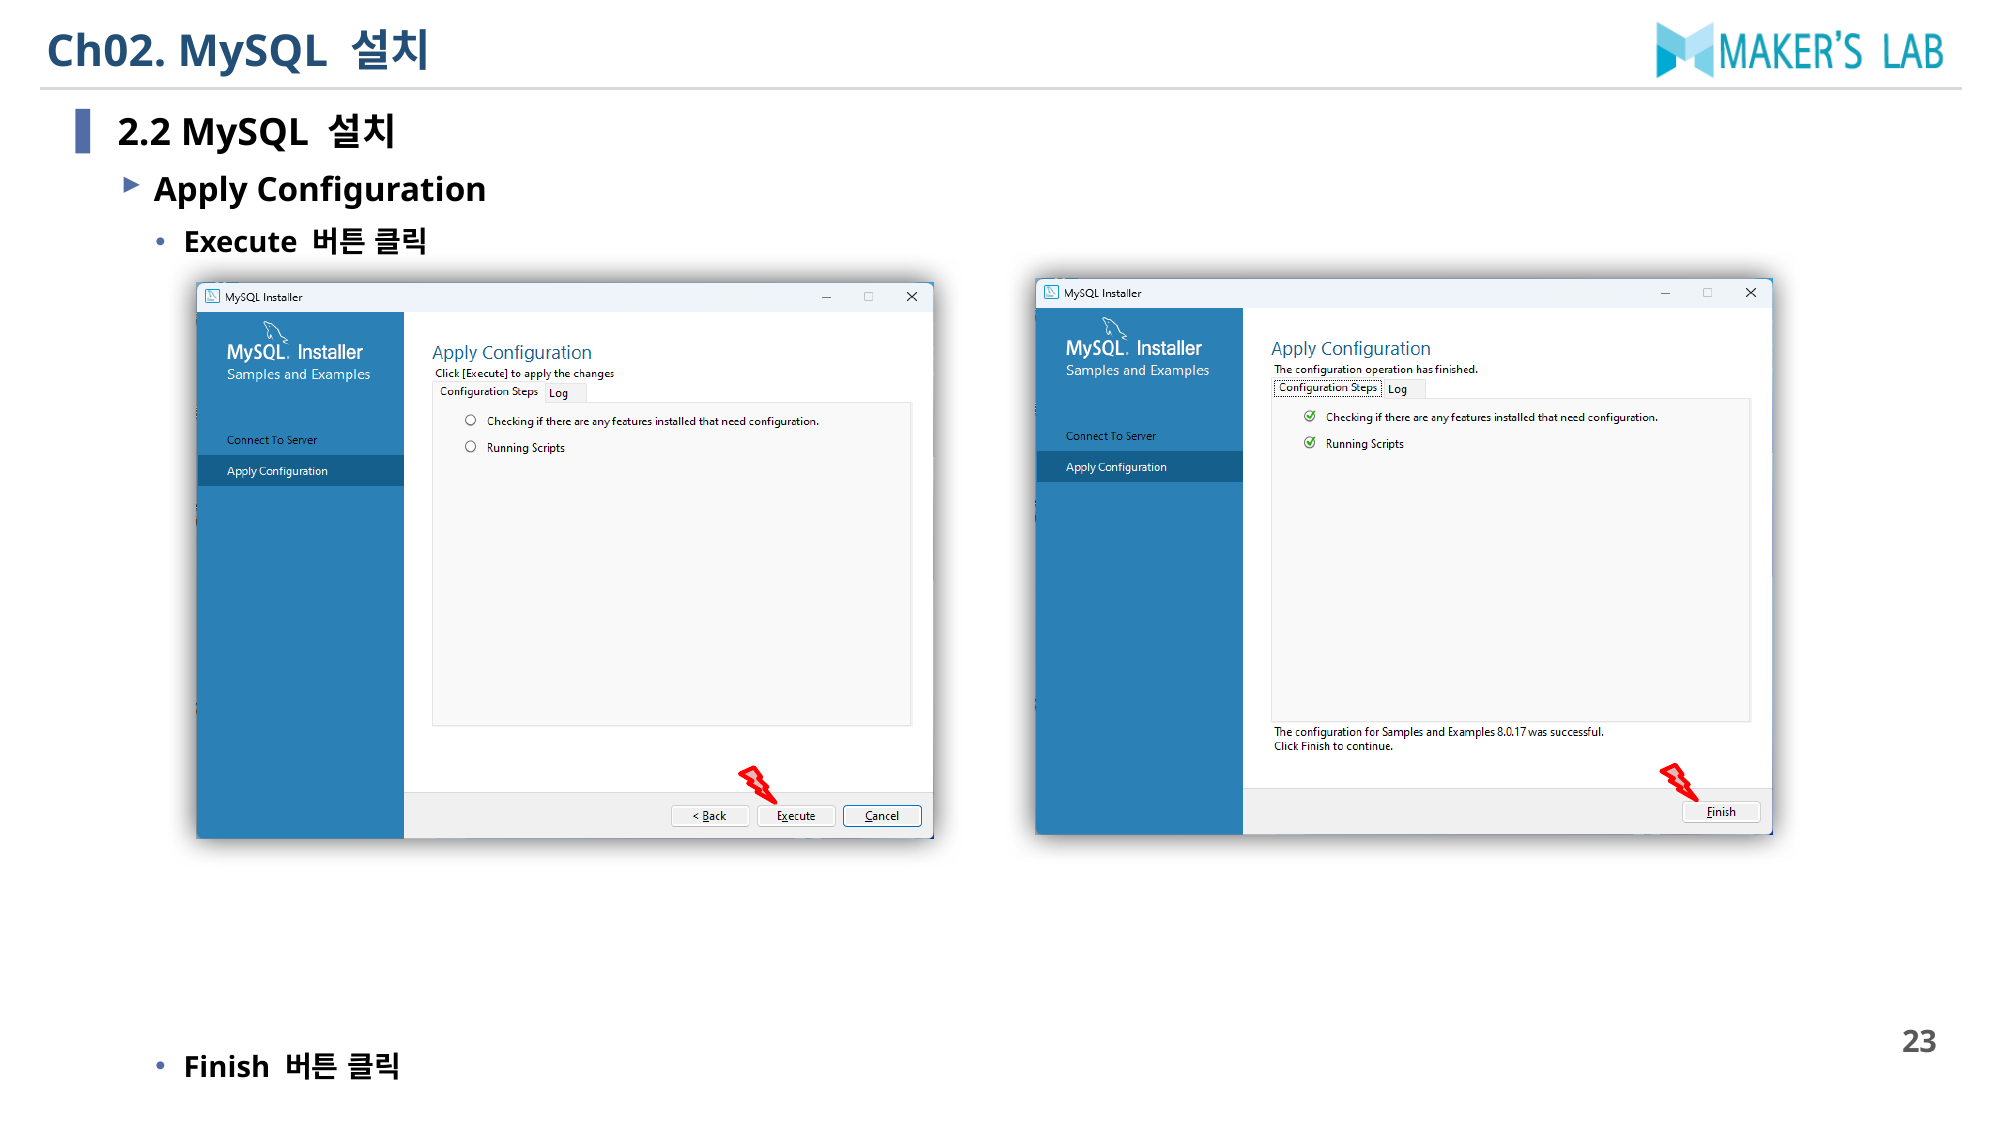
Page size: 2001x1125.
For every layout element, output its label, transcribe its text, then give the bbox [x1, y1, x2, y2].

picture [1035, 278, 1773, 836]
picture [1648, 11, 1952, 84]
slide_number 23 [1802, 1012, 1953, 1073]
slide_number 167 [1017, 260, 1790, 404]
slide_number 167 [178, 264, 951, 404]
picture [196, 282, 934, 839]
title Ch02. MySQL 설치 [31, 14, 1914, 84]
list 2.2 MySQL 설치 Apply Configuration Execute 버튼 클릭 Finish 버튼 클릭 [46, 100, 1952, 404]
